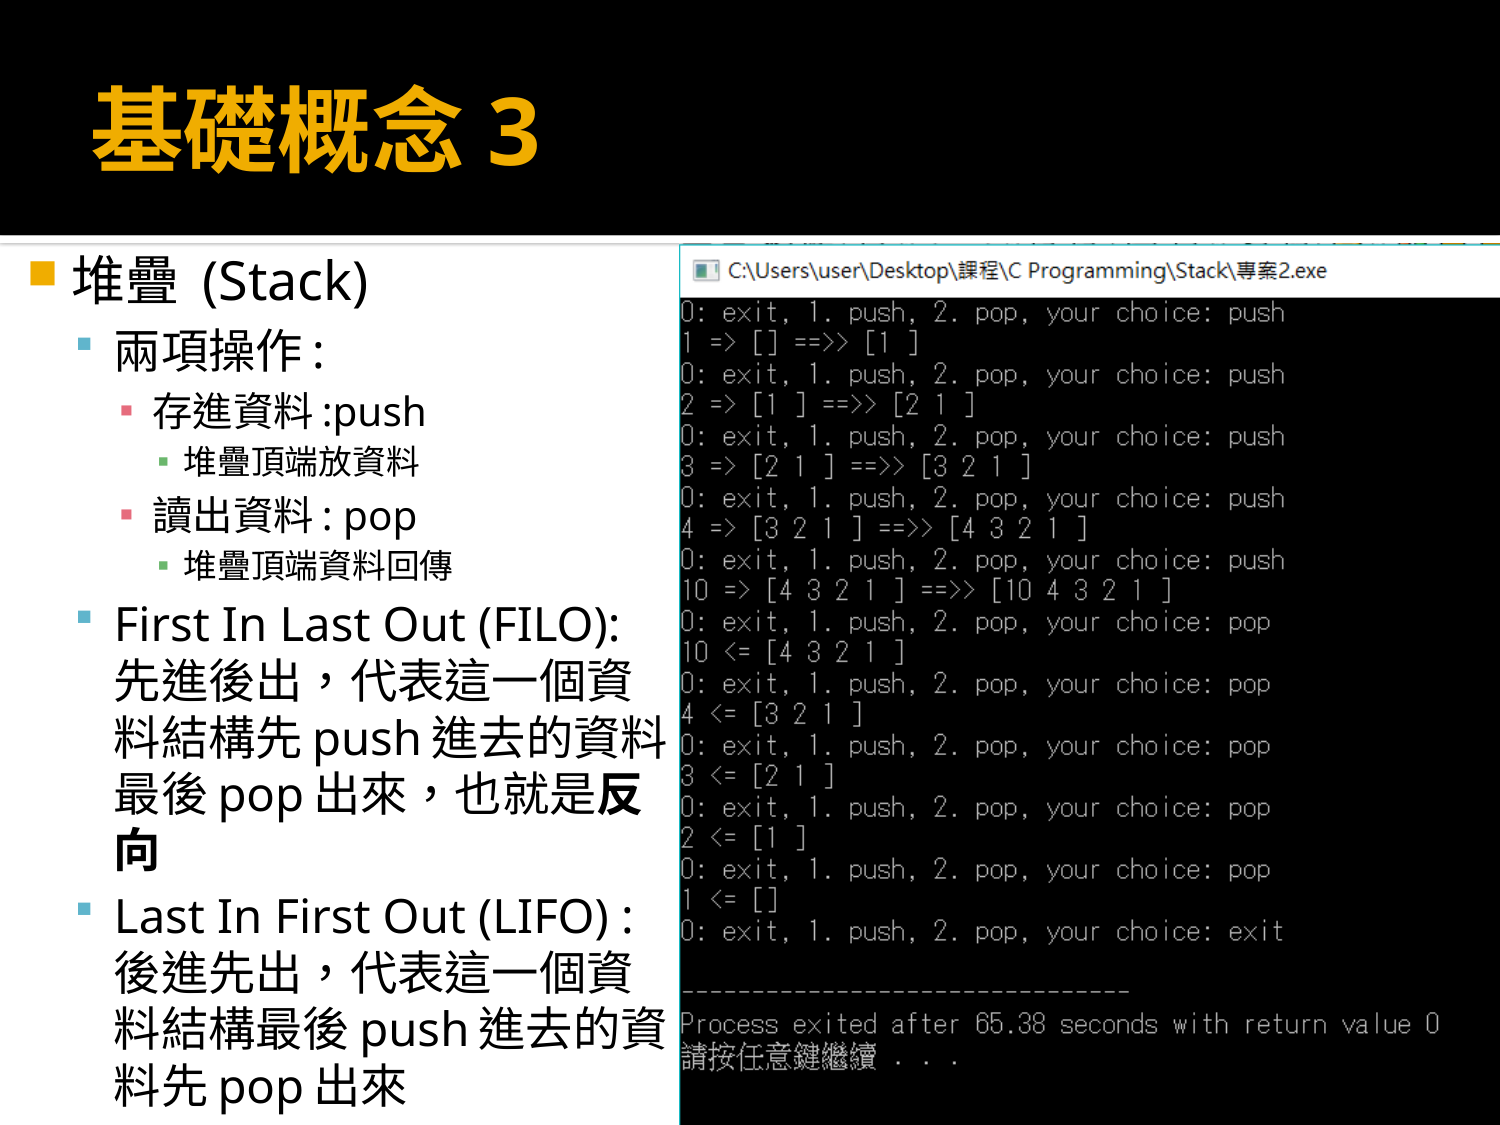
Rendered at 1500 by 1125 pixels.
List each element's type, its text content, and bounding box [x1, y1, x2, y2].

picture [679, 243, 1500, 1125]
title 基礎概念3 [75, 25, 1425, 231]
list 堆疊 (Stack) 兩項操作: 存進資料:push 堆疊頂端放資料 讀出資料: pop 堆疊頂端資料回傳 First In Last Out (FILO): 先進後出，代表這一個資料結構先push進去的資料最後pop出來，也就是反向 Last In First Out (LIFO) : 後進先出，代表這一個資料結構最後push進去的資料先pop出來 [0, 231, 691, 1125]
